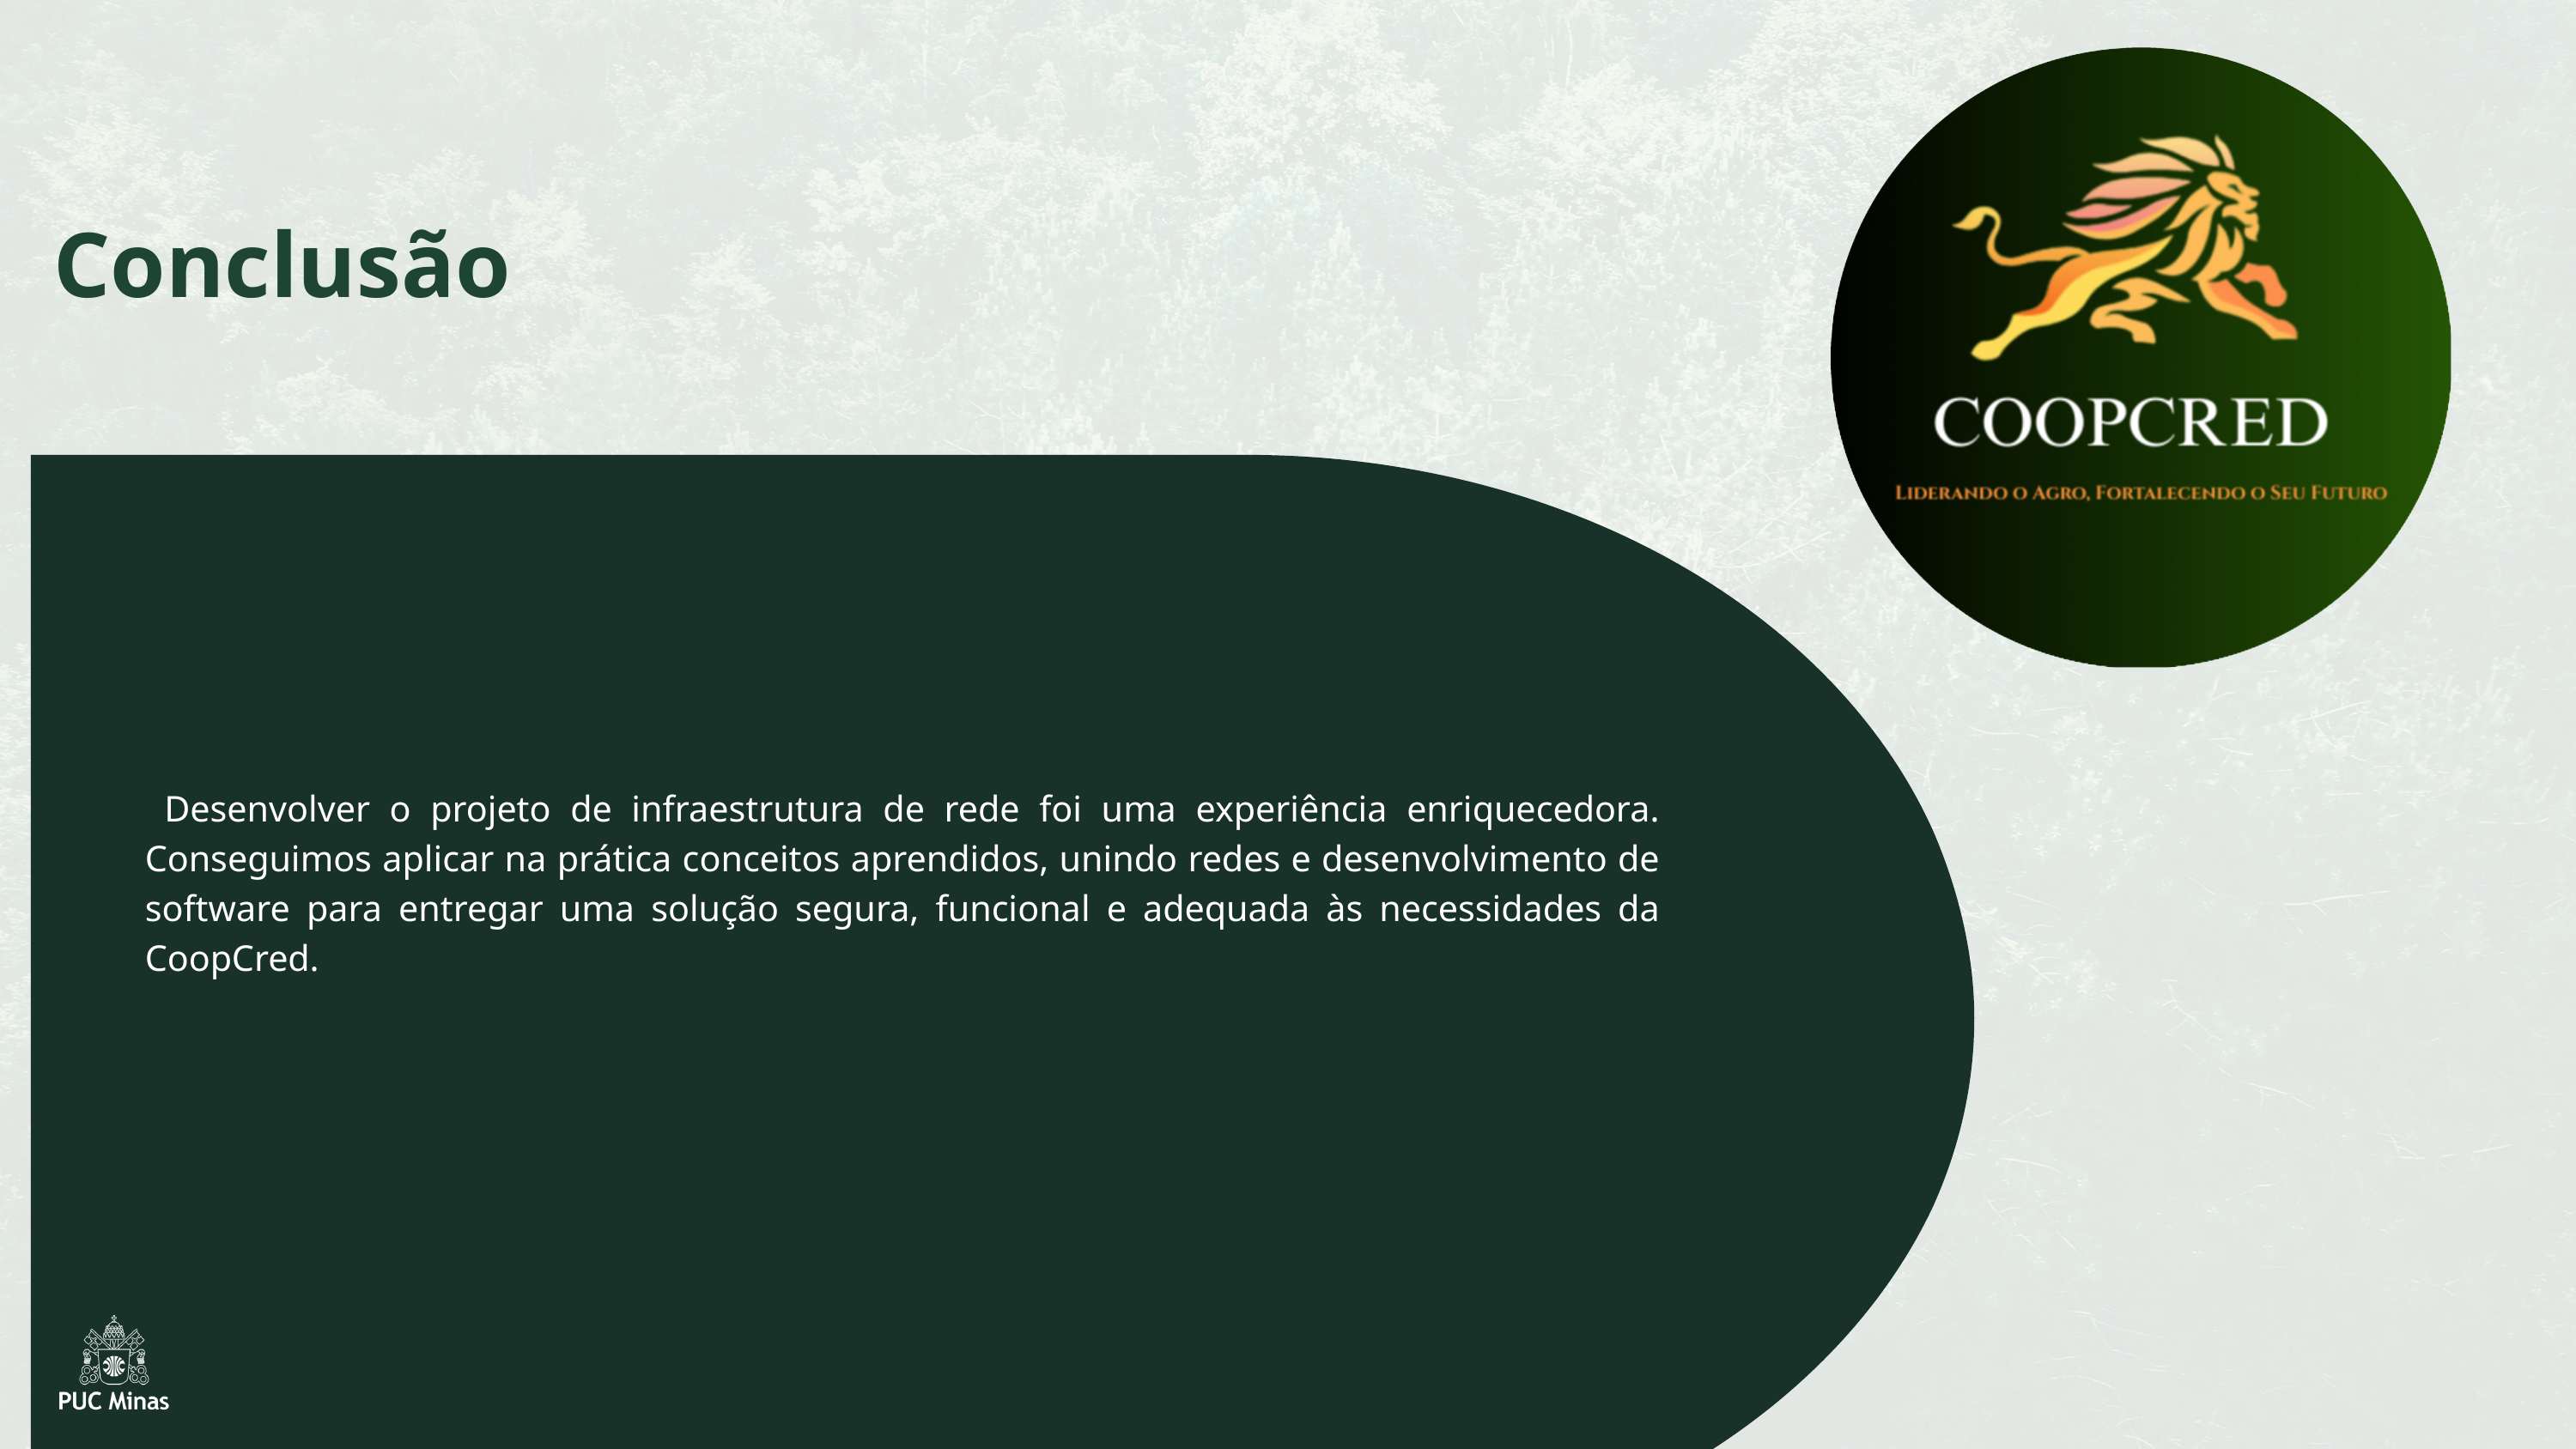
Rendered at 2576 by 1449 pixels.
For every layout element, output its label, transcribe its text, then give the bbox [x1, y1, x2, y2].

text_box [53, 1303, 173, 1422]
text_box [439, 45, 1566, 1449]
text_box Desenvolver o projeto de infraestrutura de rede foi uma experiência enriquecedora. Conseguimos aplicar na prática conceitos aprendidos, unindo redes e desenvolvimento de software para entregar uma solução segura, funcional e adequada às necessidades da CoopCred. [144, 779, 434, 1028]
text_box Desenvolver o projeto de infraestrutura de rede foi uma experiência enriquecedora. Conseguimos aplicar na prática conceitos aprendidos, unindo redes e desenvolvimento de software para entregar uma solução segura, funcional e adequada às necessidades da CoopCred. [1569, 779, 1660, 1028]
text_box Conclusão [53, 206, 434, 316]
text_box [1830, 47, 2452, 670]
text_box [0, 0, 2576, 1449]
